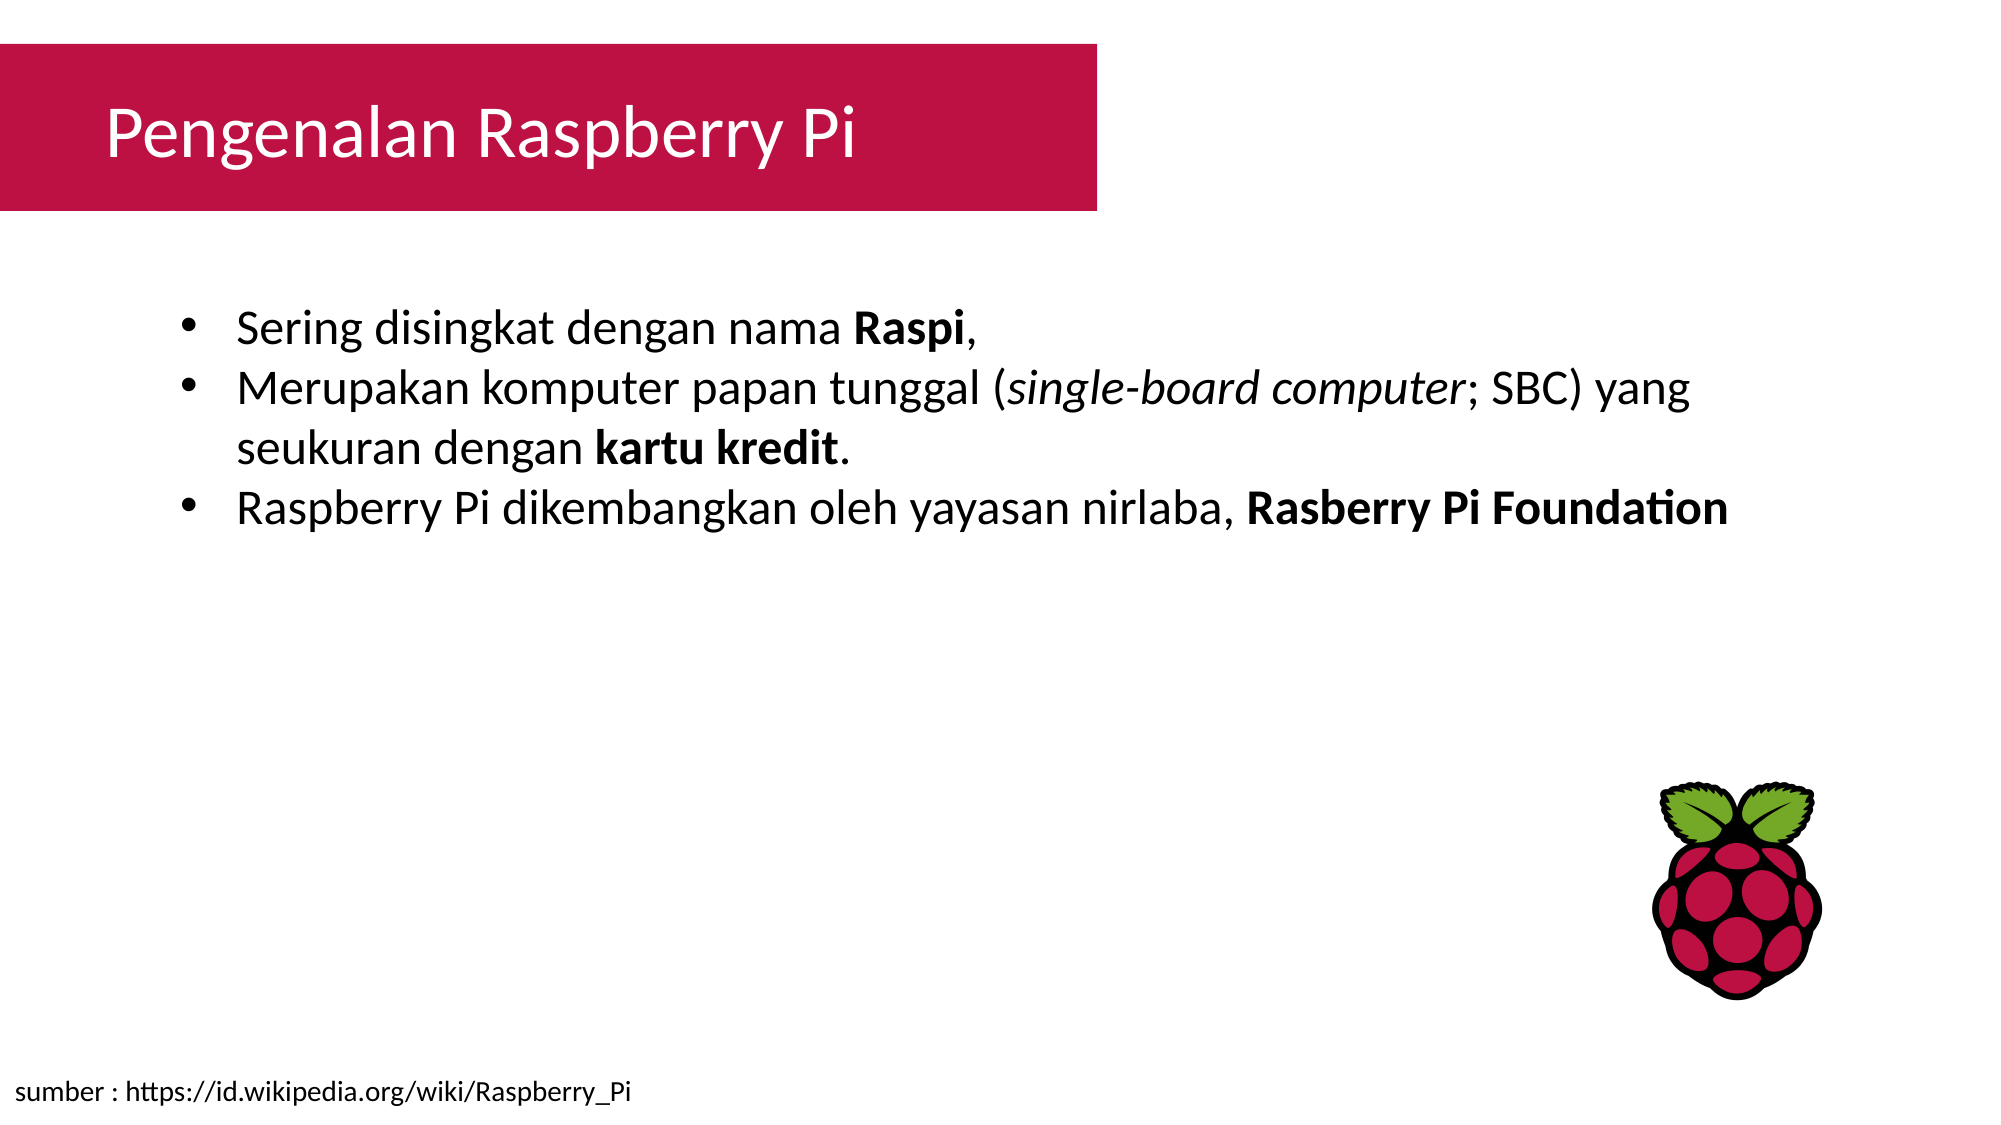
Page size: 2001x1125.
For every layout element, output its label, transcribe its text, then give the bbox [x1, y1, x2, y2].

text_box sumber : https://id.wikipedia.org/wiki/Raspberry_Pi [0, 1064, 648, 1115]
text_box [0, 43, 1098, 212]
text_box Pengenalan Raspberry Pi [90, 74, 874, 180]
text_box Sering disingkat dengan nama Raspi, Merupakan komputer papan tunggal (single-board computer; SBC) yang seukuran dengan kartu kredit. Raspberry Pi dikembangkan oleh yayasan nirlaba, Rasberry Pi Foundation [165, 286, 1863, 542]
picture [1649, 781, 1823, 1001]
